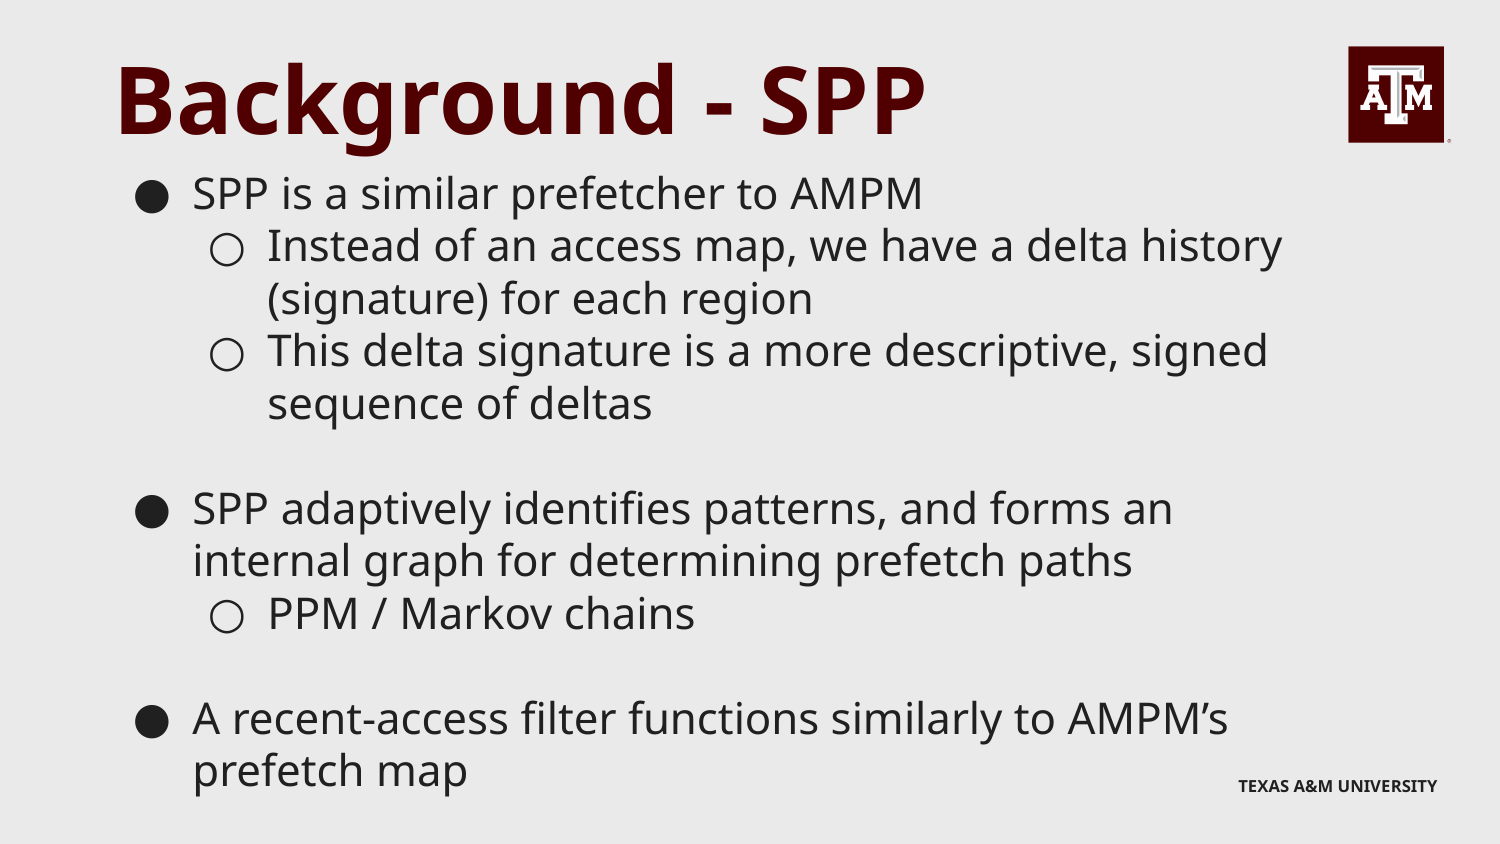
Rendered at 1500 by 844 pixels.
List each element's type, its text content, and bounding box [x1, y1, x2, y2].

picture [1329, 27, 1463, 161]
text_box SPP is a similar prefetcher to AMPM Instead of an access map, we have a delta history (signature) for each region This delta signature is a more descriptive, signed sequence of deltas SPP adaptively identifies patterns, and forms an internal graph for determining prefetch paths PPM / Markov chains A recent-access filter functions similarly to AMPM’s prefetch map [102, 150, 1304, 707]
title Background - SPP [102, 35, 1397, 161]
